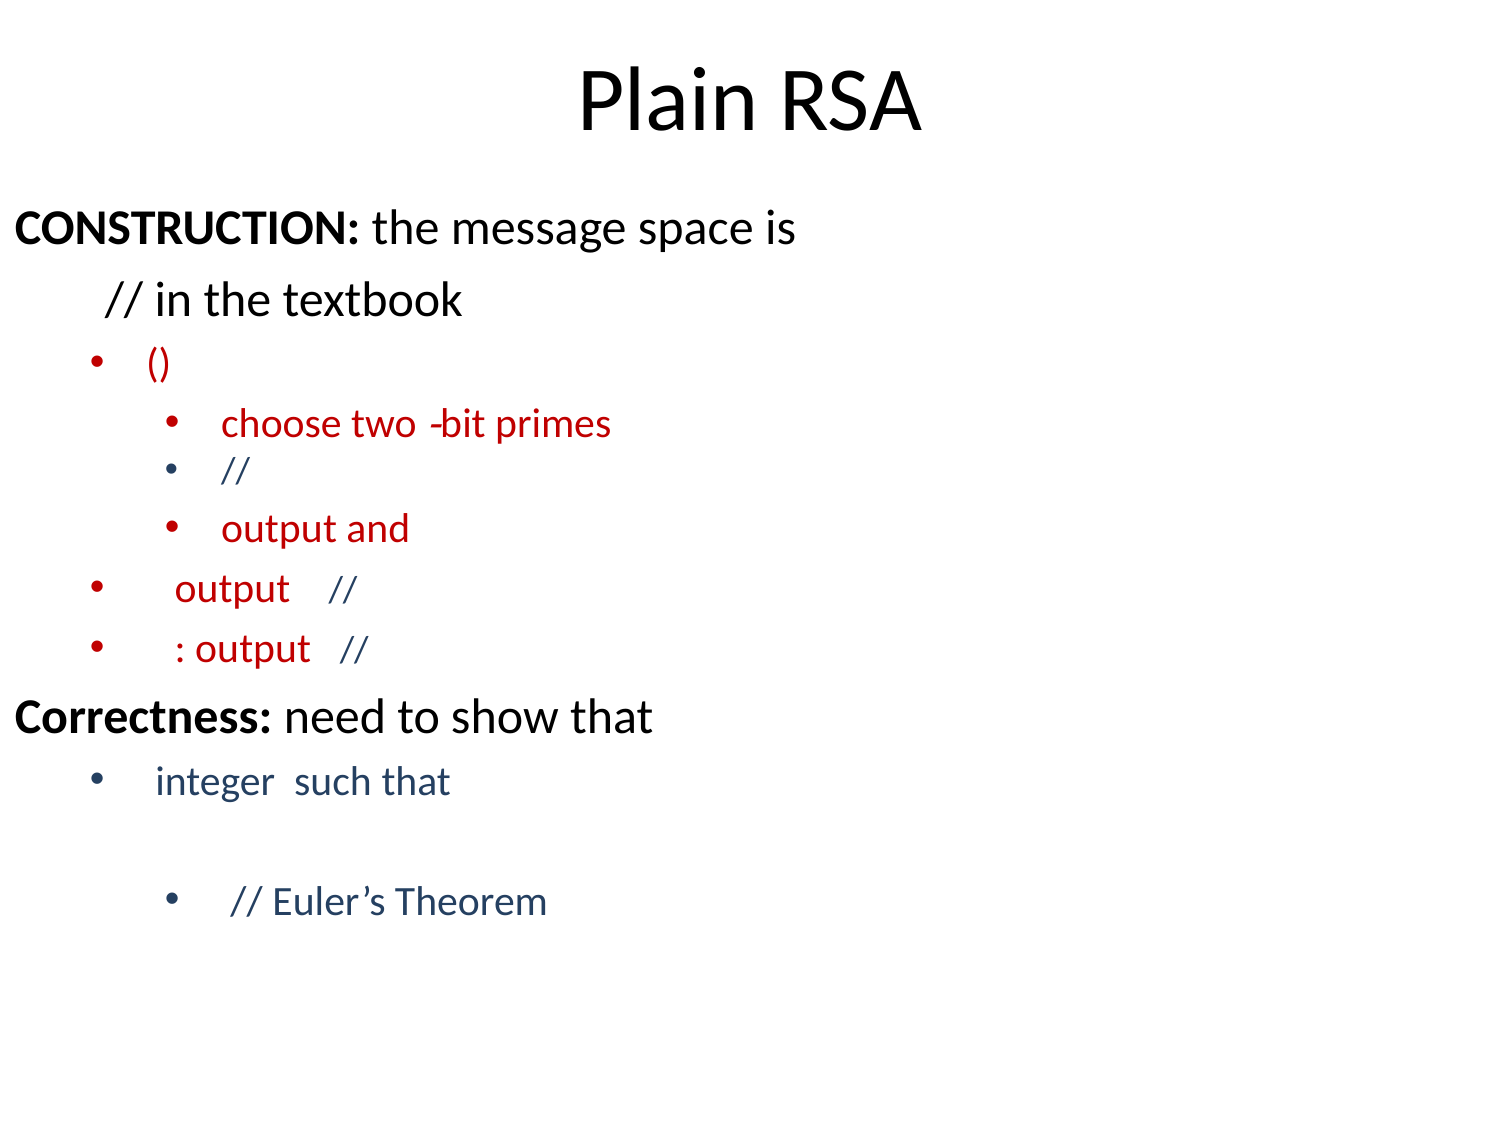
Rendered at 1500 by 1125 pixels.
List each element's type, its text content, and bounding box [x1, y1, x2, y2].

title Plain RSA [0, 0, 1500, 188]
